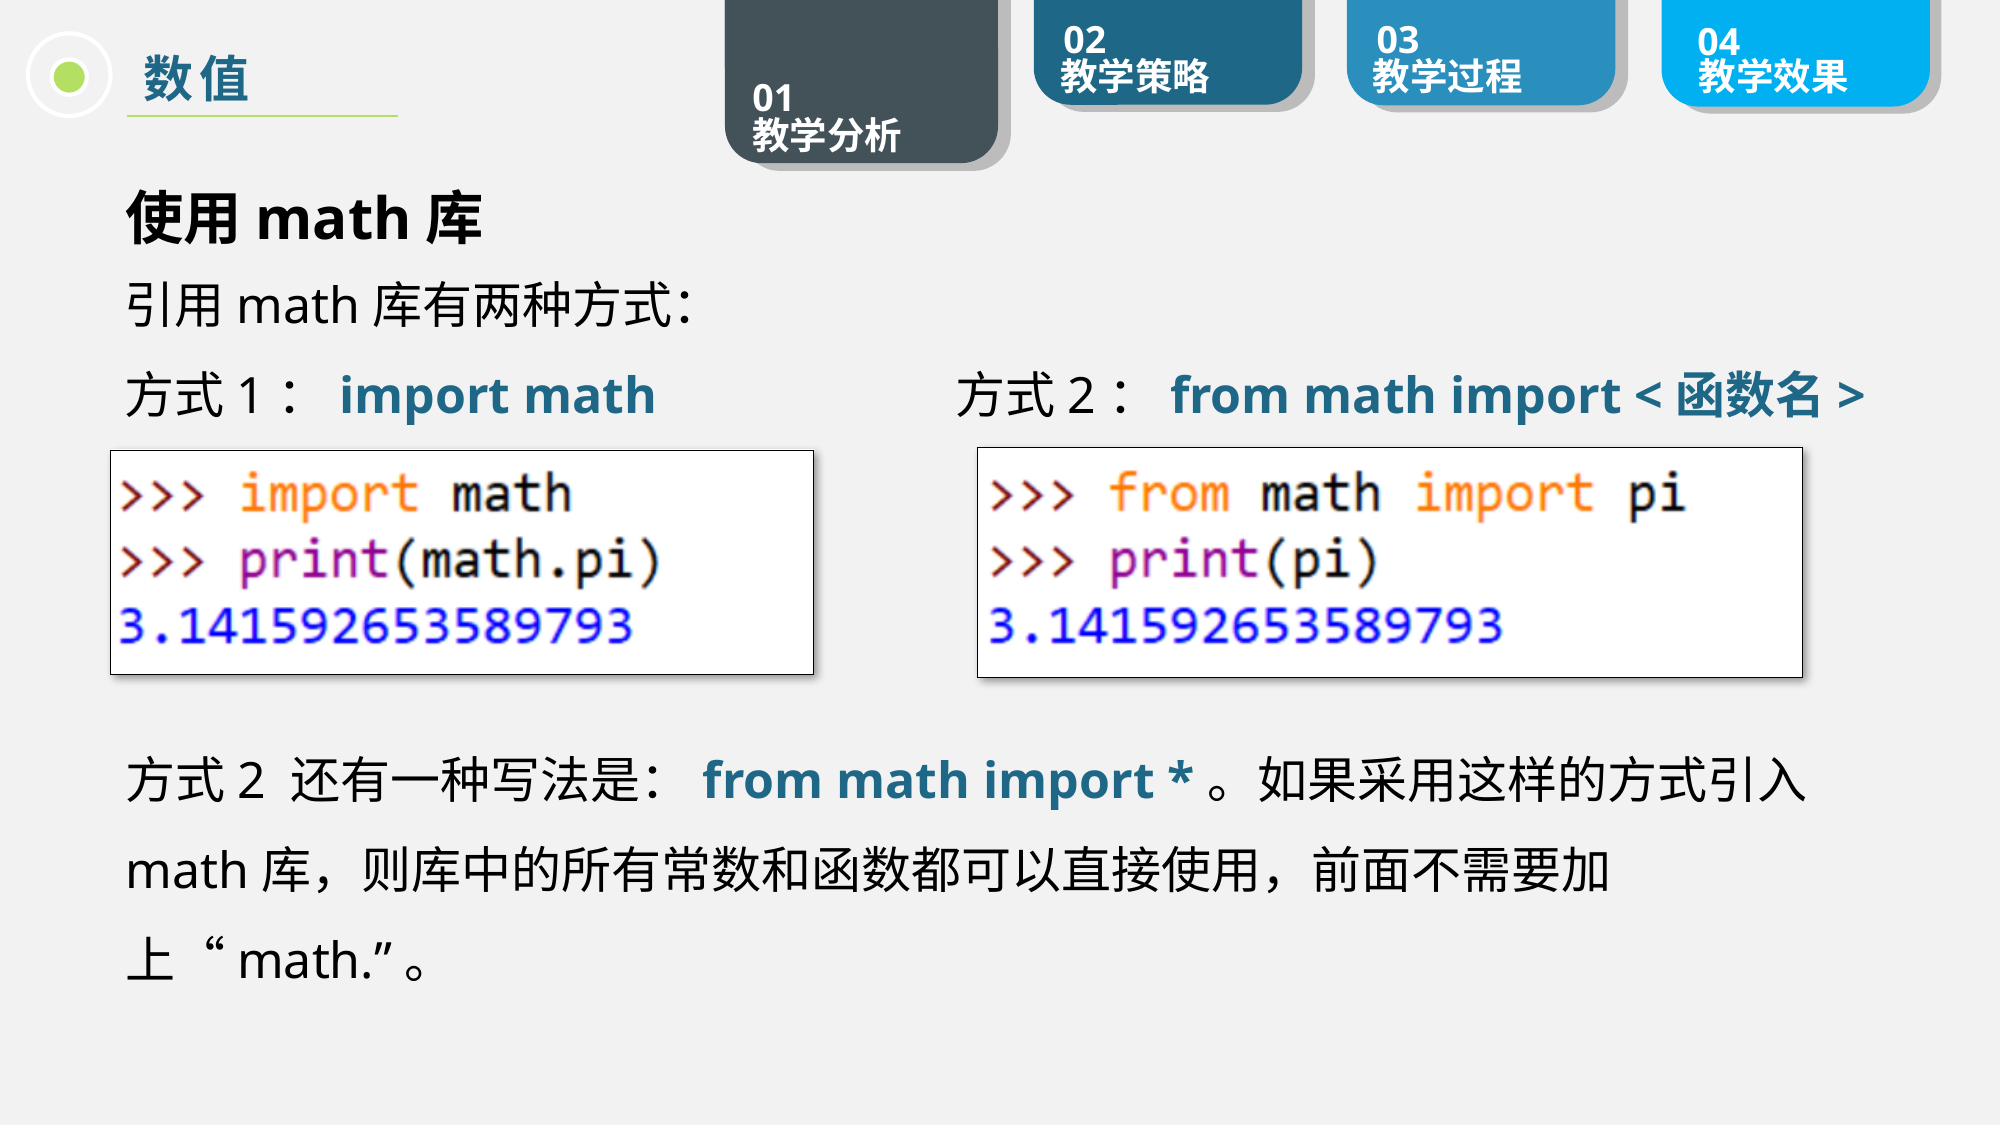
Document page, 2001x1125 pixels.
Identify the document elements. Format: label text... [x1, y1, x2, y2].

text_box 数值 [128, 40, 1155, 115]
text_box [27, 33, 111, 117]
text_box 使用math库 [110, 139, 2000, 259]
text_box 方式2 还有一种写法是：from math import *。如果采用这样的方式引入math库，则库中的所有常数和函数都可以直接使用，前面不需要加上“math.”。 [110, 710, 1934, 996]
picture [110, 449, 814, 676]
picture [977, 447, 1803, 678]
text_box 引用math库有两种方式： 方式1：import math 方式2：from math import <函数名> [66, 236, 1890, 611]
